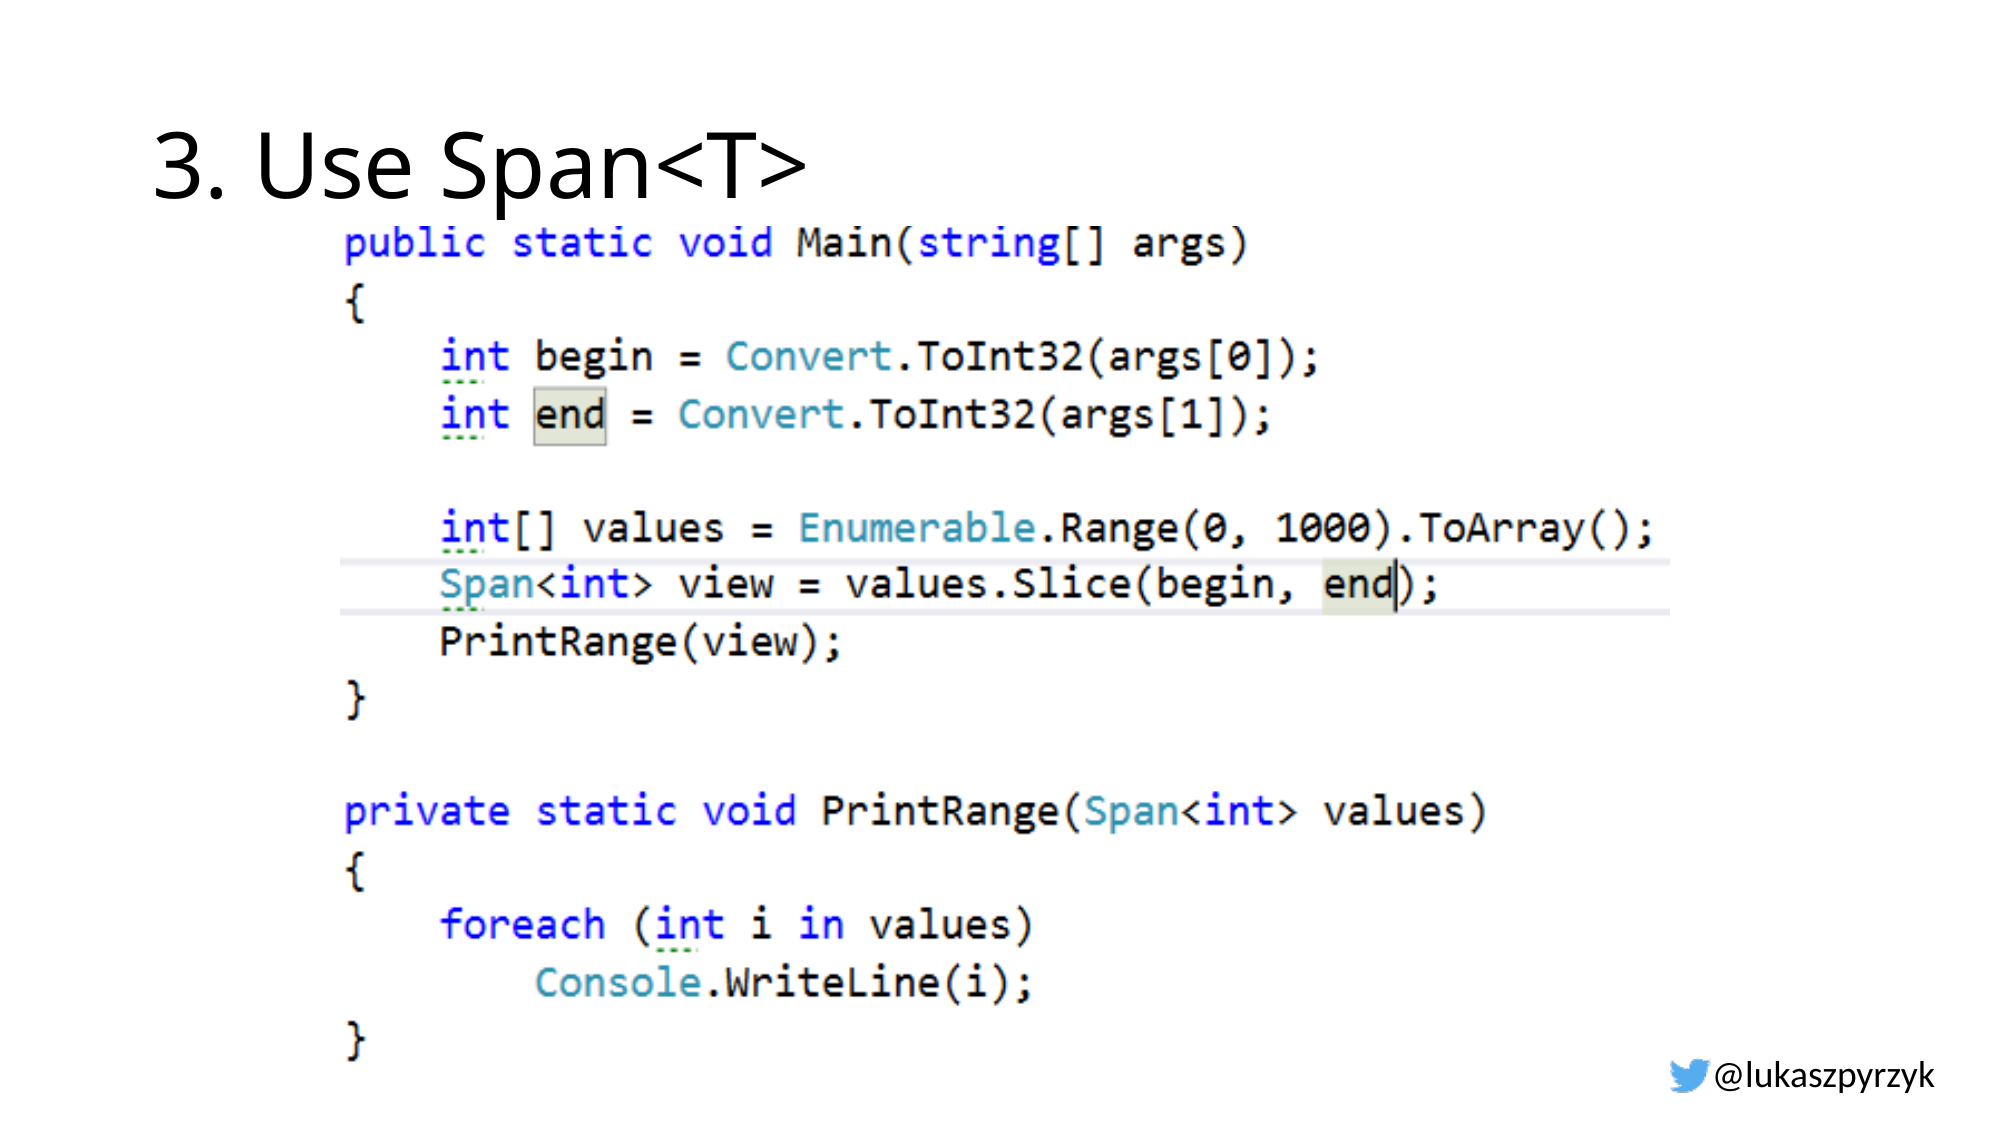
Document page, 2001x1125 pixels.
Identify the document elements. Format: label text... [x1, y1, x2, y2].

text_box @lukaszpyrzyk [1697, 1042, 1970, 1102]
title 3. Use Span<T> [137, 59, 1863, 278]
picture [340, 226, 1711, 1096]
